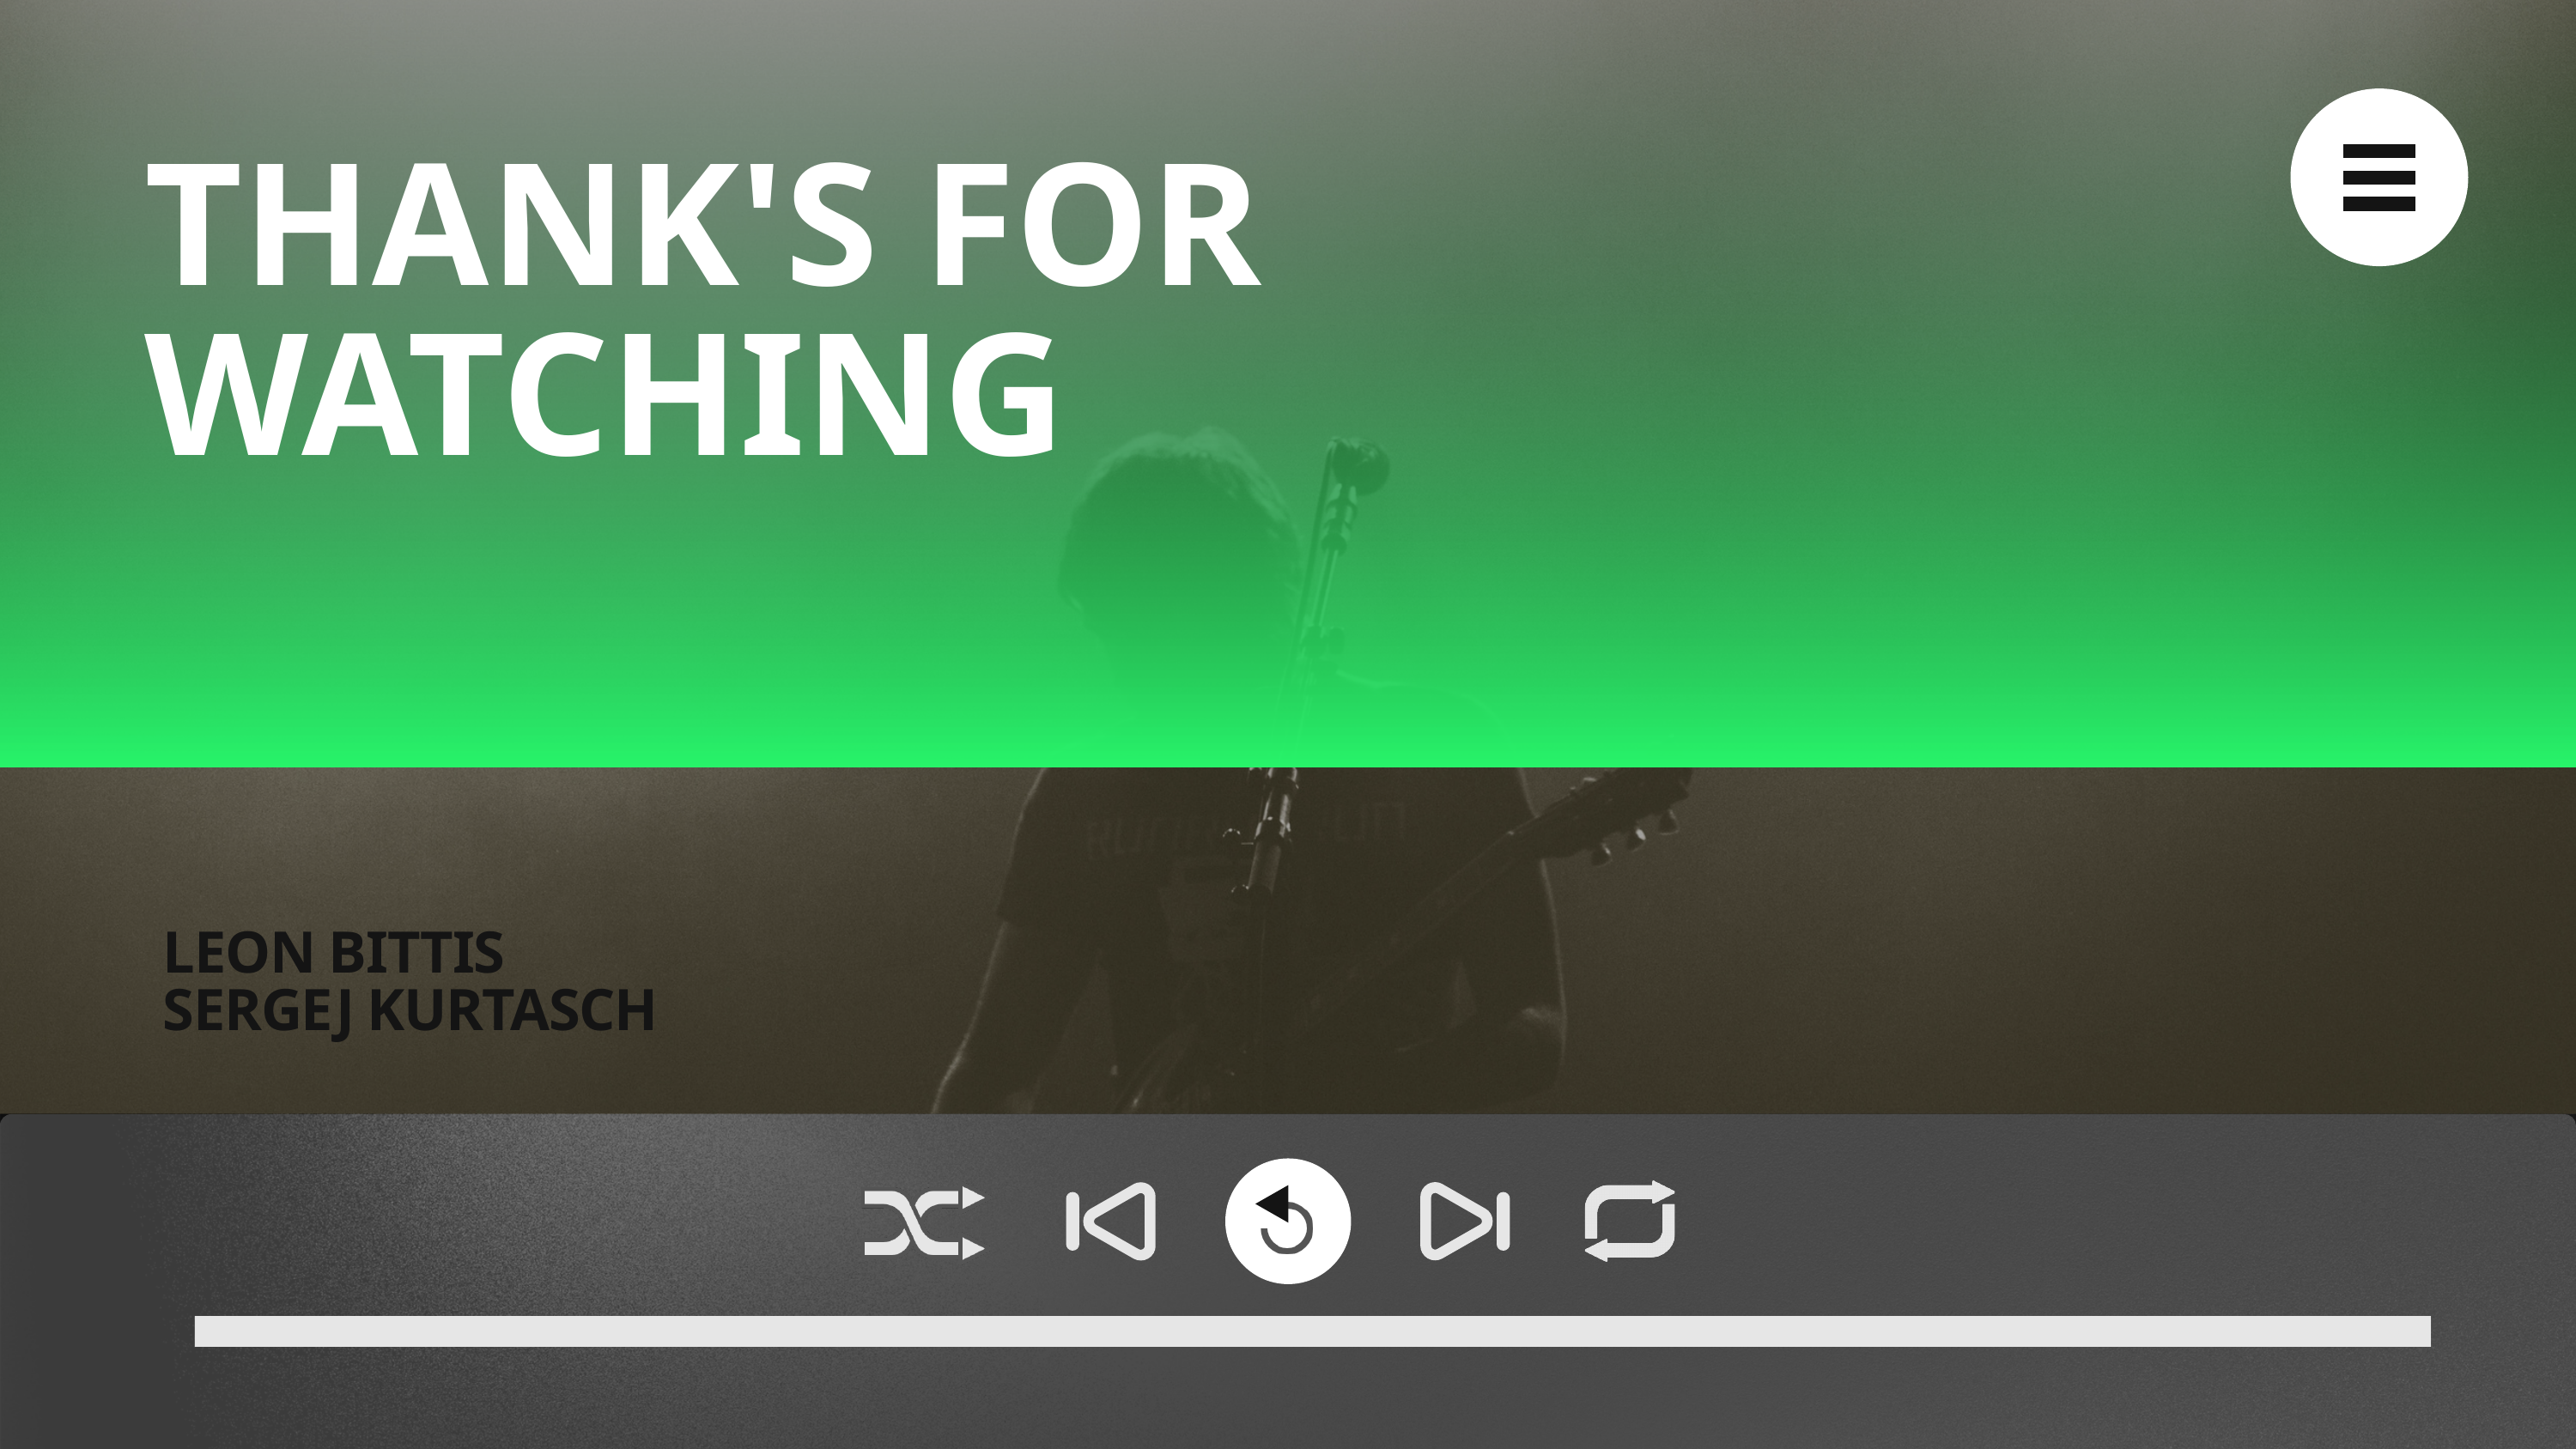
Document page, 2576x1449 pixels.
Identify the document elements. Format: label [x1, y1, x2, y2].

text_box [1066, 1180, 1151, 1263]
text_box [1224, 1158, 1352, 1285]
text_box [0, 0, 2576, 768]
text_box [2290, 88, 2469, 267]
text_box [194, 1315, 2432, 1348]
text_box [0, 1113, 2576, 1449]
text_box [1425, 1180, 1510, 1263]
text_box [0, 777, 2576, 1112]
